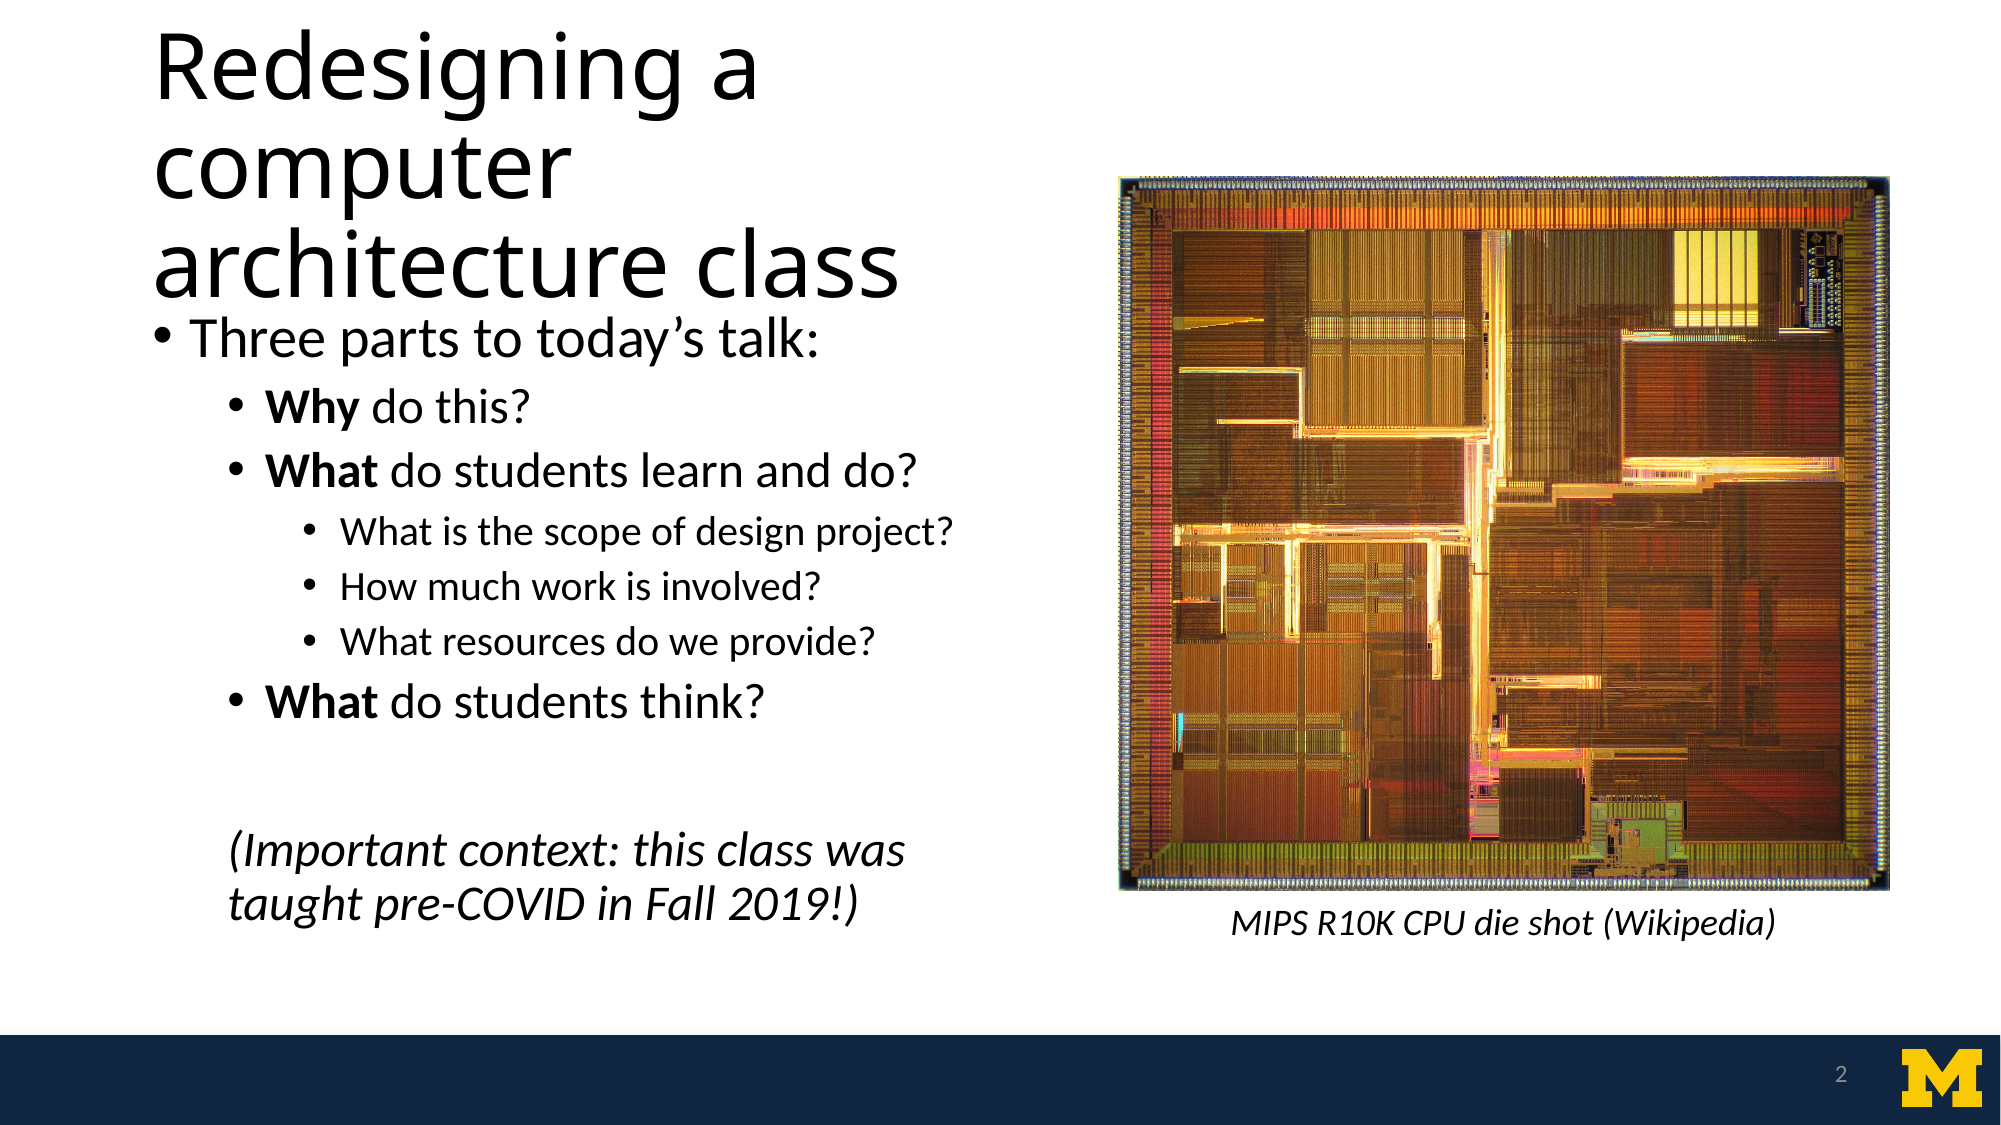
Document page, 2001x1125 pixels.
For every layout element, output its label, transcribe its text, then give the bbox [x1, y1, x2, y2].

text_box MIPS R10K CPU die shot (Wikipedia) [1215, 891, 1792, 951]
picture [1118, 176, 1890, 891]
picture [1902, 1049, 1982, 1107]
slide_number 2 [1412, 1042, 1863, 1103]
title Redesigning a computer architecture class [137, 59, 1099, 278]
list Three parts to today’s talk: Why do this? What do students learn and do? What is the scope of design project? How much work is involved? What resources do we provide? What do students think? (Important context: this class was taught pre-COVID in Fall 2019!) [137, 299, 1039, 1014]
